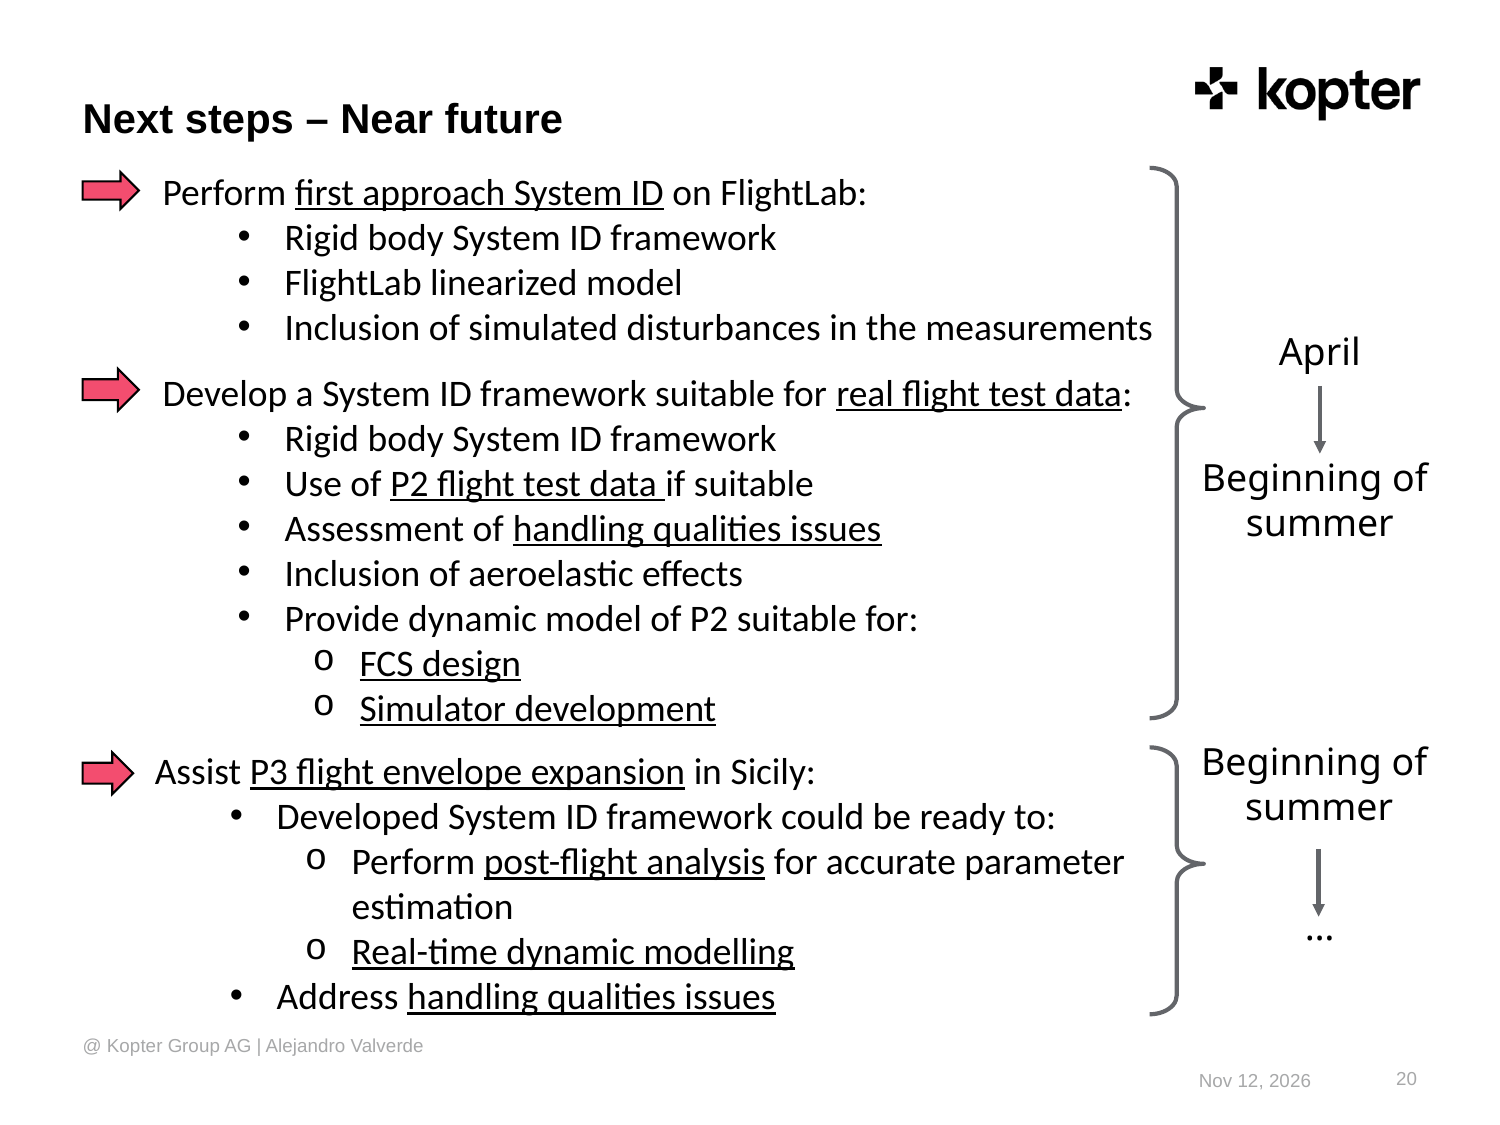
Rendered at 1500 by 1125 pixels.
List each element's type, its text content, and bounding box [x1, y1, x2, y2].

list @ Kopter Group AG | Alejandro Valverde [82, 1033, 703, 1063]
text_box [1248, 328, 1391, 531]
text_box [82, 747, 1204, 986]
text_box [82, 167, 1402, 368]
slide_number 20 [1328, 1067, 1418, 1097]
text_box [1248, 738, 1391, 980]
title Next steps – Near future [82, 64, 1153, 142]
slide_number 5-Mar-18 [1181, 1069, 1329, 1099]
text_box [82, 368, 1402, 736]
picture [1194, 66, 1421, 121]
text_box [1149, 986, 1178, 1015]
